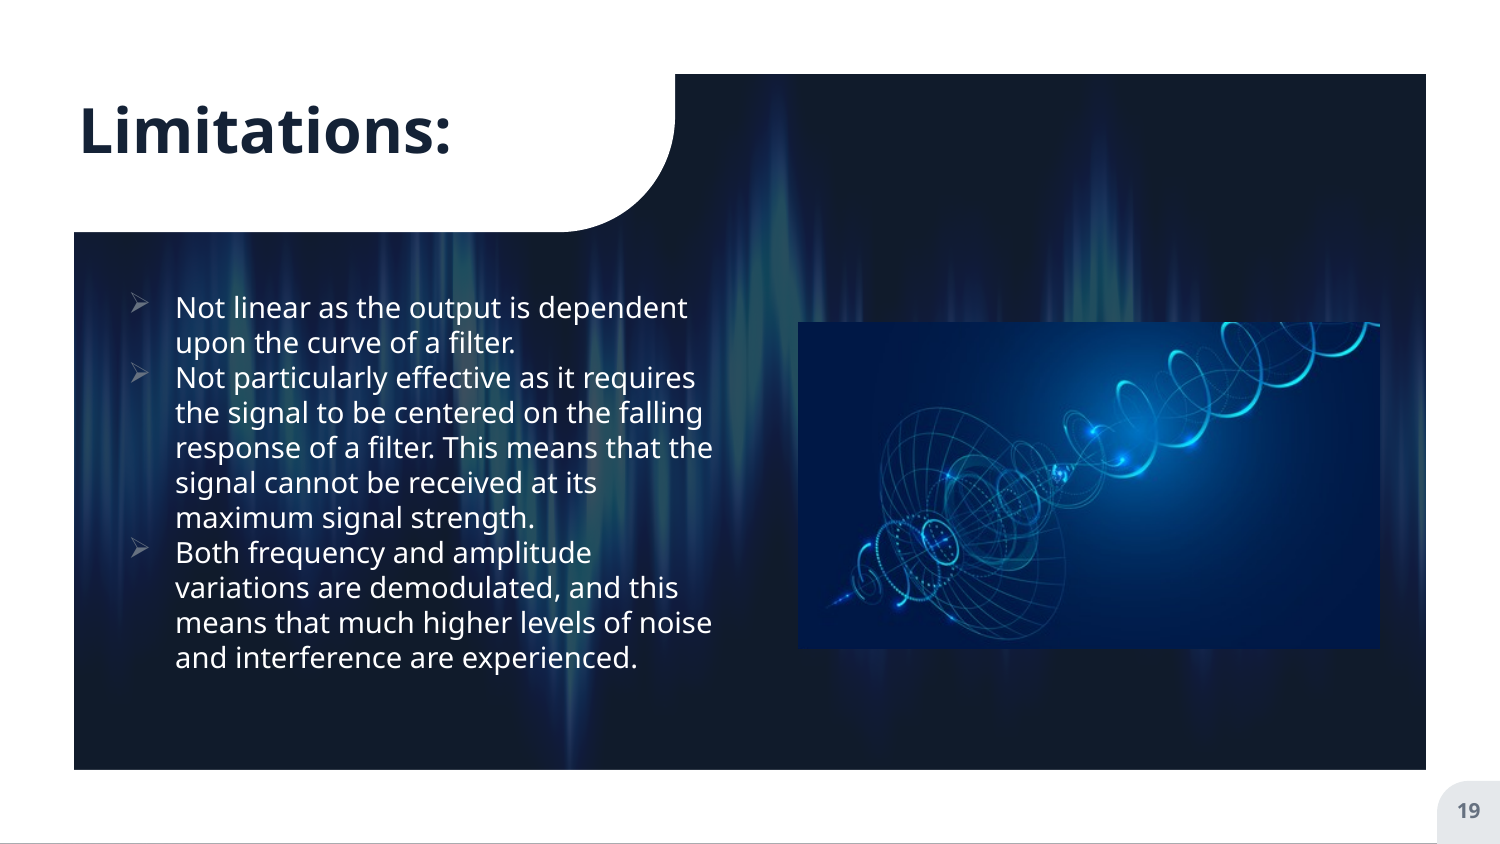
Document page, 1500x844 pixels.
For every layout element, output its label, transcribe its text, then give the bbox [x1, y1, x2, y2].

slide_number 19 [1437, 780, 1500, 844]
text_box Not linear as the output is dependent upon the curve of a filter. Not particularly effective as it requires the signal to be centered on the falling response of a filter. This means that the signal cannot be received at its maximum signal strength. Both frequency and amplitude variations are demodulated, and this means that much higher levels of noise and interference are experienced. [113, 281, 743, 724]
picture [797, 322, 1381, 649]
title Limitations: [78, 49, 679, 282]
